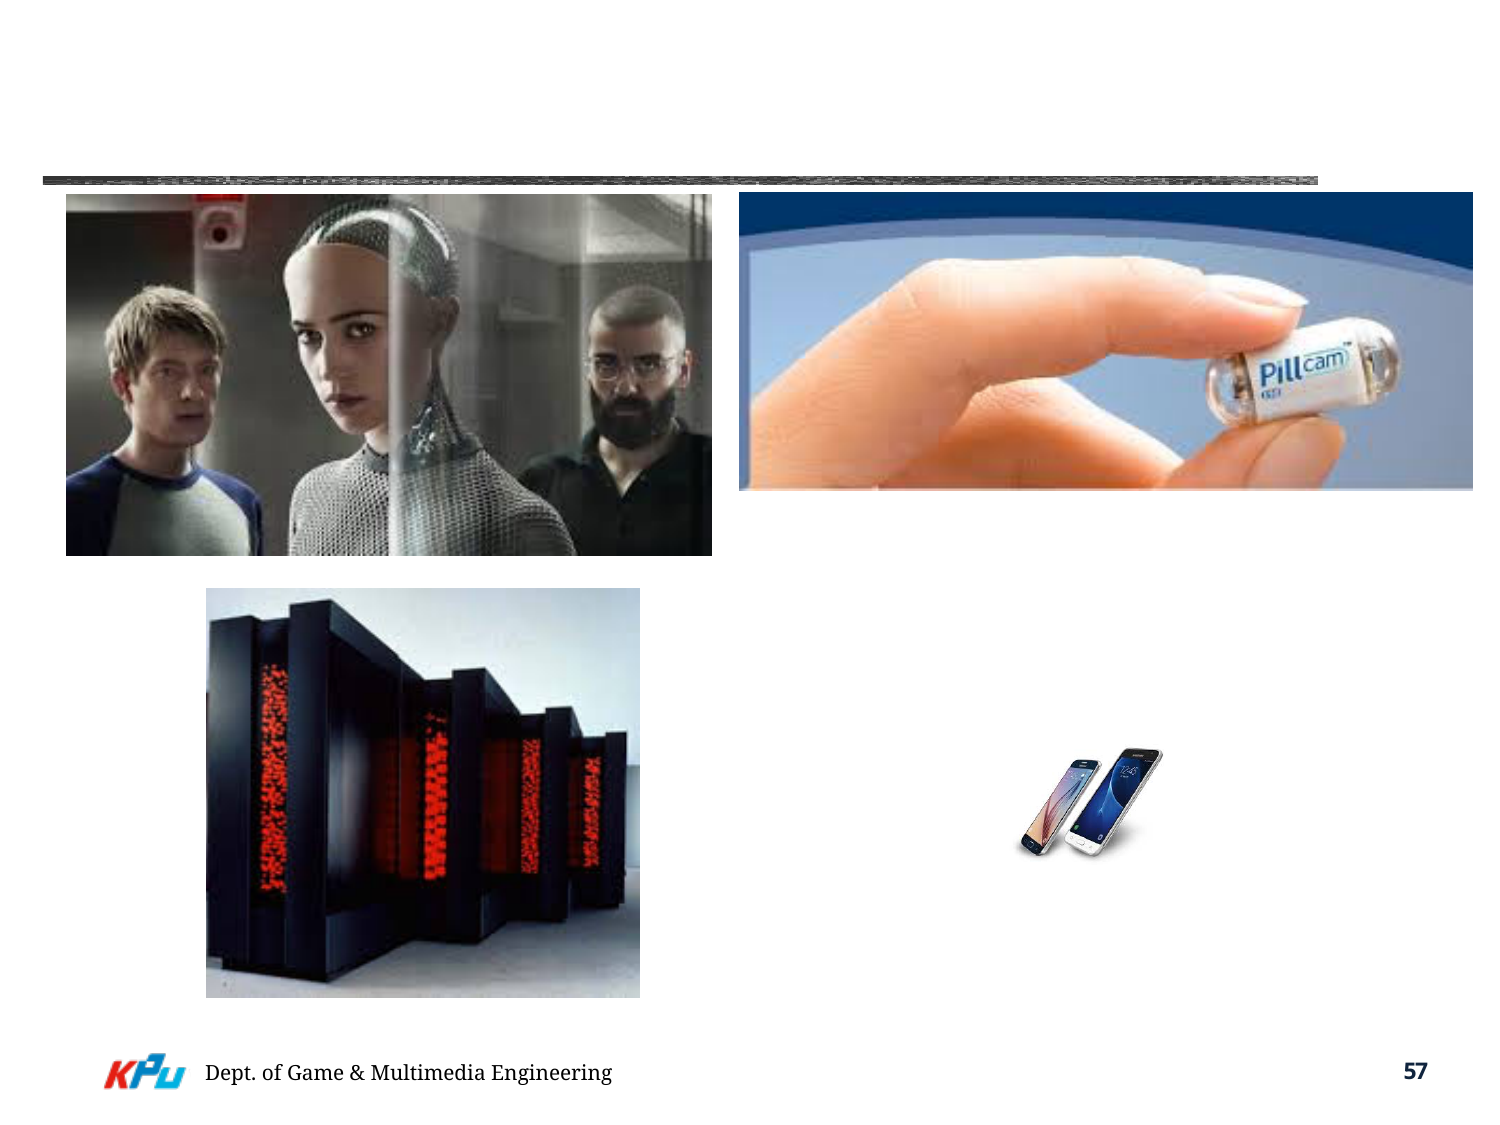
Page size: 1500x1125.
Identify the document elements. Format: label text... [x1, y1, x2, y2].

picture [206, 588, 640, 998]
footer Dept. of Game & Multimedia Engineering [190, 1042, 879, 1103]
picture [92, 1030, 191, 1120]
slide_number 57 [1379, 1042, 1459, 1103]
picture [66, 194, 712, 556]
picture [739, 192, 1473, 491]
picture [996, 738, 1191, 865]
